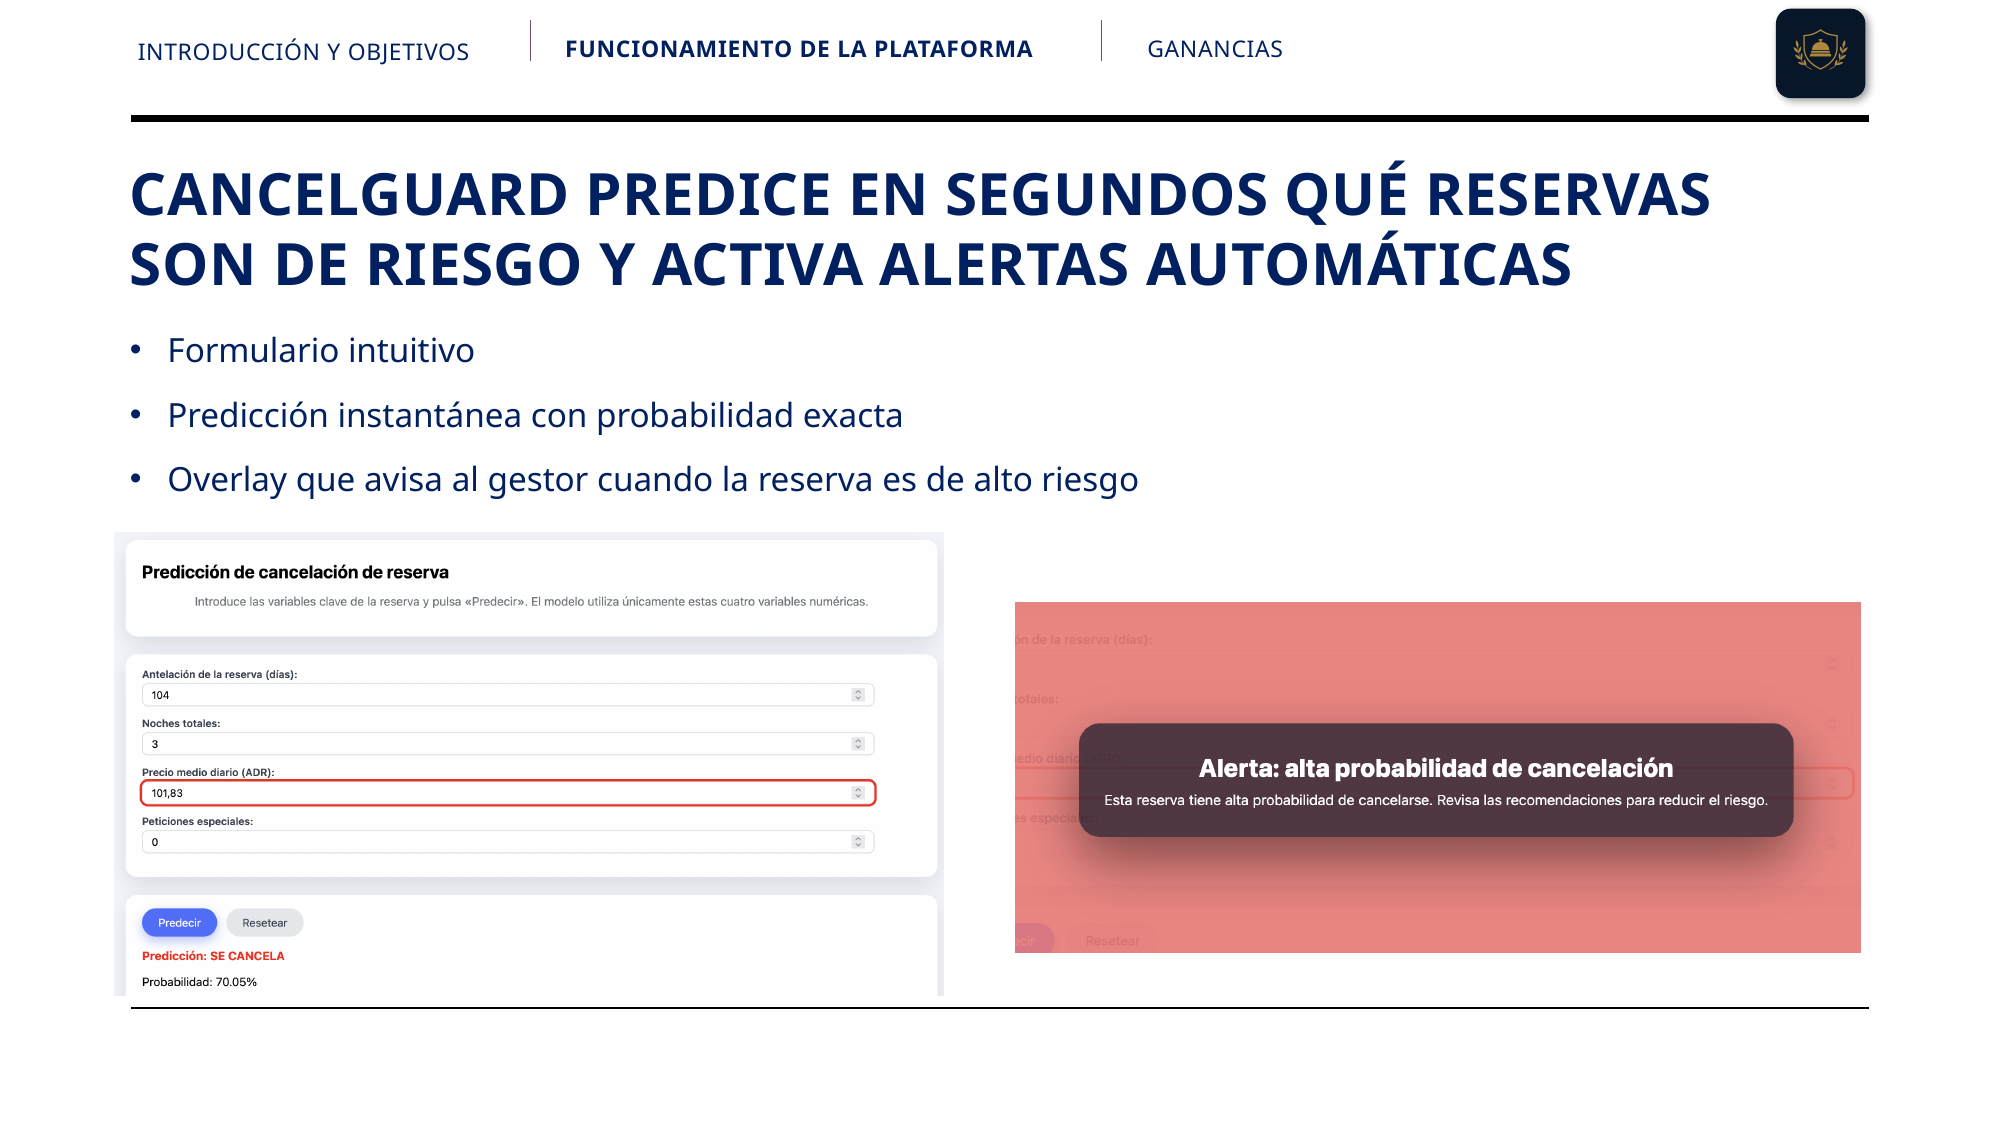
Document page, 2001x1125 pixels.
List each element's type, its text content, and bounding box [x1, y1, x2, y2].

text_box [122, 20, 1778, 69]
title CancelGuard predice en segundos qué reservas son de riesgo y activa alertas automáticas [114, 149, 1869, 317]
list Formulario intuitivo Predicción instantánea con probabilidad exacta Overlay que avisa al gestor cuando la reserva es de alto riesgo [114, 317, 1869, 932]
picture [1775, 8, 1866, 99]
picture [114, 532, 944, 996]
picture [1015, 602, 1861, 954]
